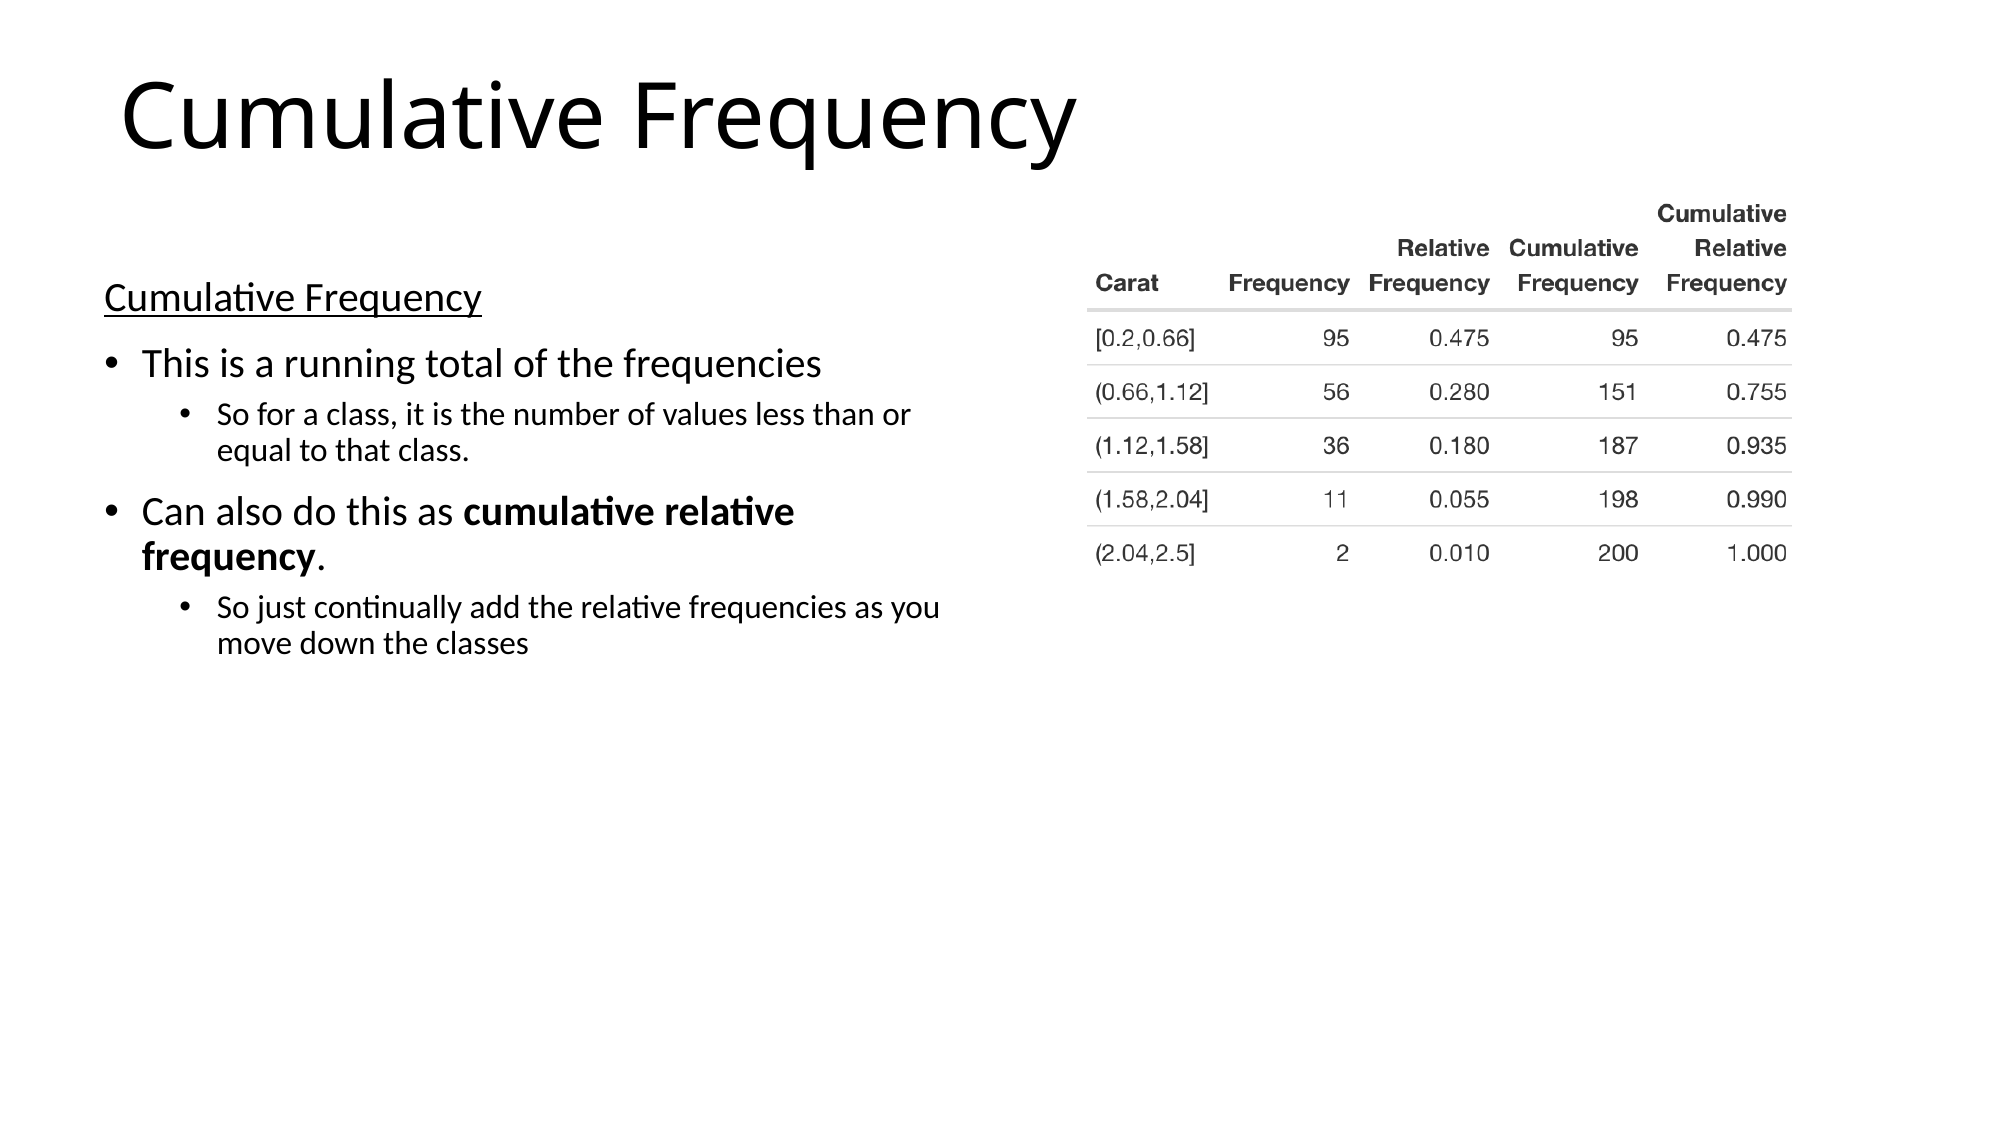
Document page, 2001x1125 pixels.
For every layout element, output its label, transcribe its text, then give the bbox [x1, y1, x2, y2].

title Cumulative Frequency [104, 10, 1830, 228]
picture [1081, 197, 1792, 585]
list Cumulative Frequency This is a running total of the frequencies So for a class, it is the number of values less than or equal to that class. Can also do this as cumulative relative frequency. So just continually add the relative frequencies as you move down the classes [89, 197, 985, 912]
